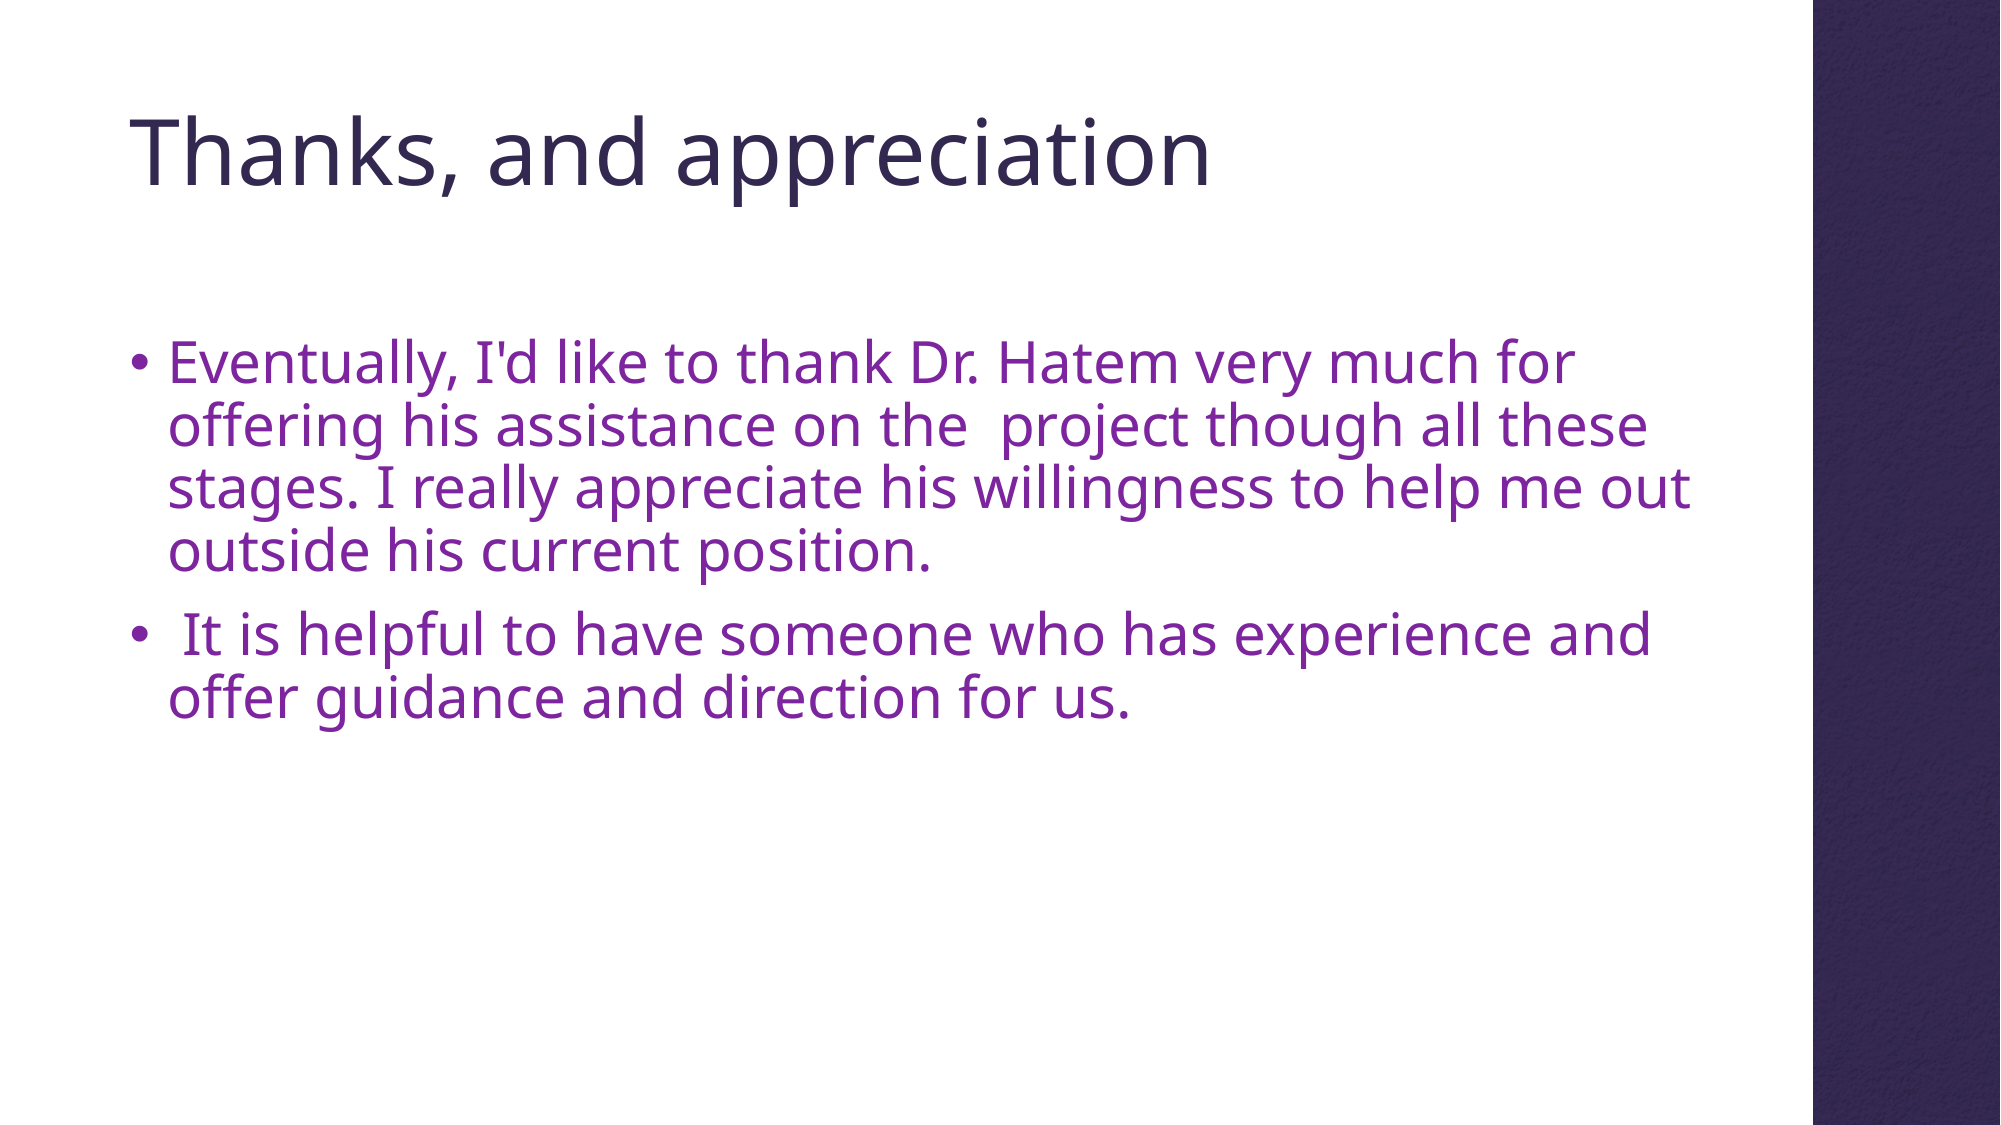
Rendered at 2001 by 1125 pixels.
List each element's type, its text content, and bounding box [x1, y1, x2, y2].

text_box Thanks, and appreciation [114, 84, 1764, 227]
list [147, 305, 1797, 878]
picture [1813, 0, 2000, 1125]
text_box Eventually, I'd like to thank Dr. Hatem very much for offering his assistance on the project though all these stages. I really appreciate his willingness to help me out outside his current position. It is helpful to have someone who has experience and offer guidance and direction for us. [114, 325, 1764, 897]
